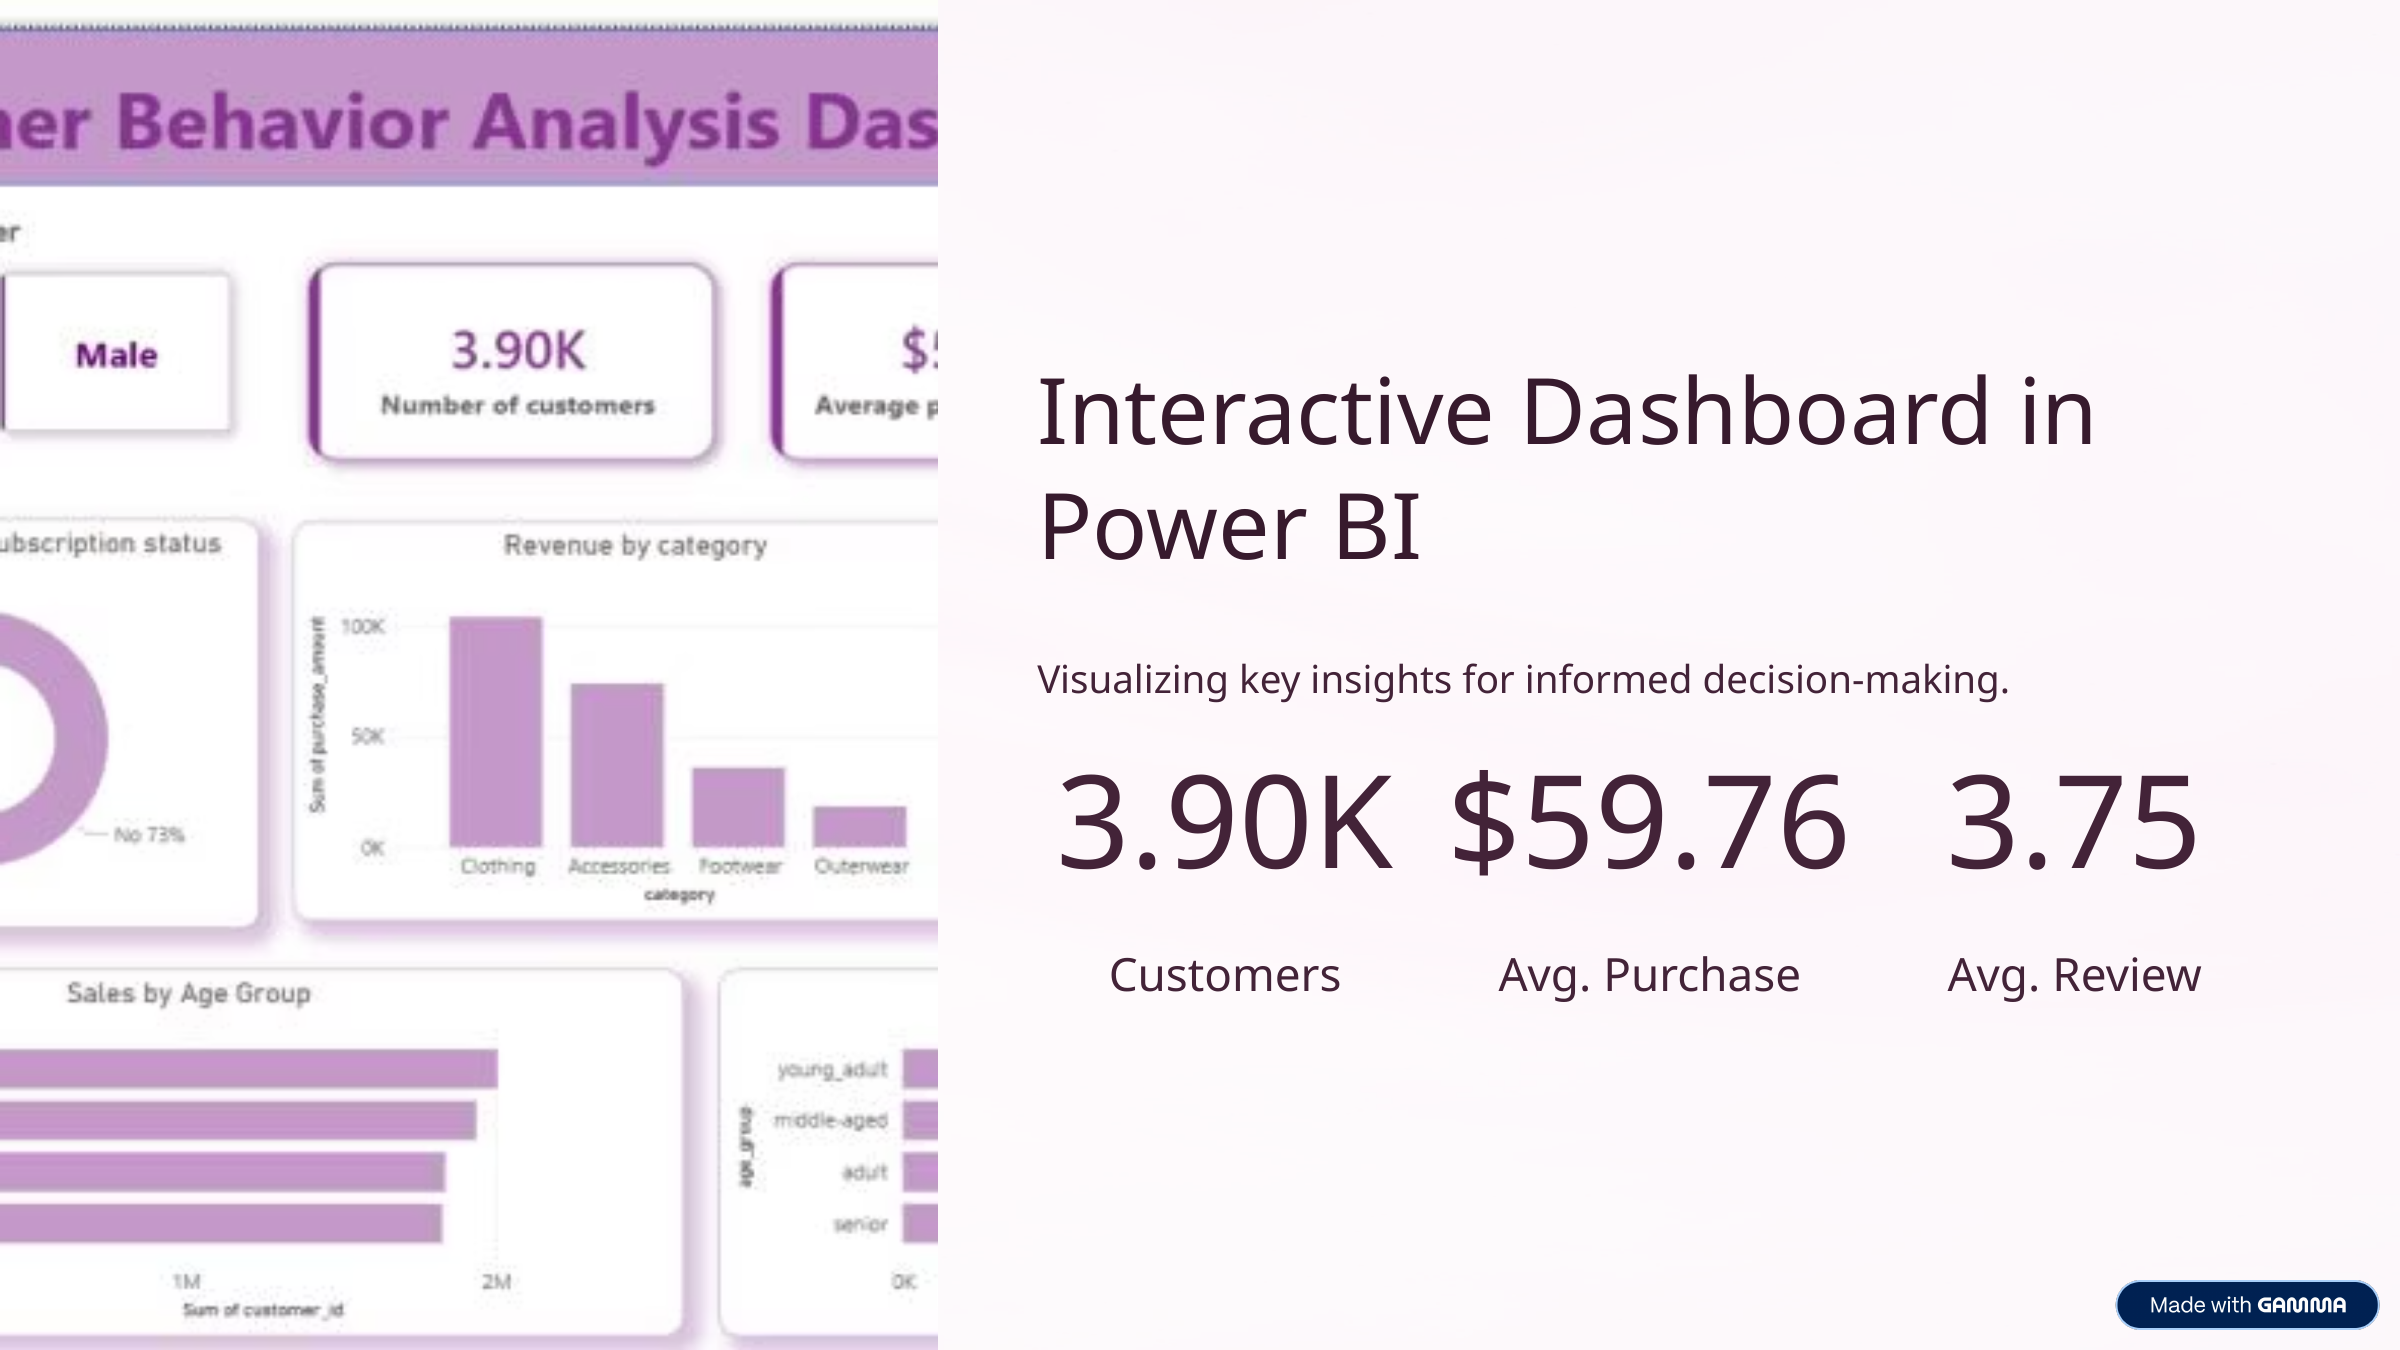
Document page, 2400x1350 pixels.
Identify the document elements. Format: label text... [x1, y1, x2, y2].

text_box Visualizing key insights for informed decision-making. [1037, 638, 2263, 702]
text_box Interactive Dashboard in Power BI [1037, 348, 2263, 580]
text_box $59.76 [1462, 764, 1838, 895]
picture [2106, 1271, 2389, 1339]
text_box 3.75 [1886, 764, 2263, 895]
text_box Avg. Purchase [1462, 943, 1838, 1002]
text_box 3.90K [1037, 764, 1414, 895]
picture [0, 0, 938, 1350]
text_box Avg. Review [1886, 943, 2263, 1002]
text_box Customers [1037, 943, 1414, 1002]
